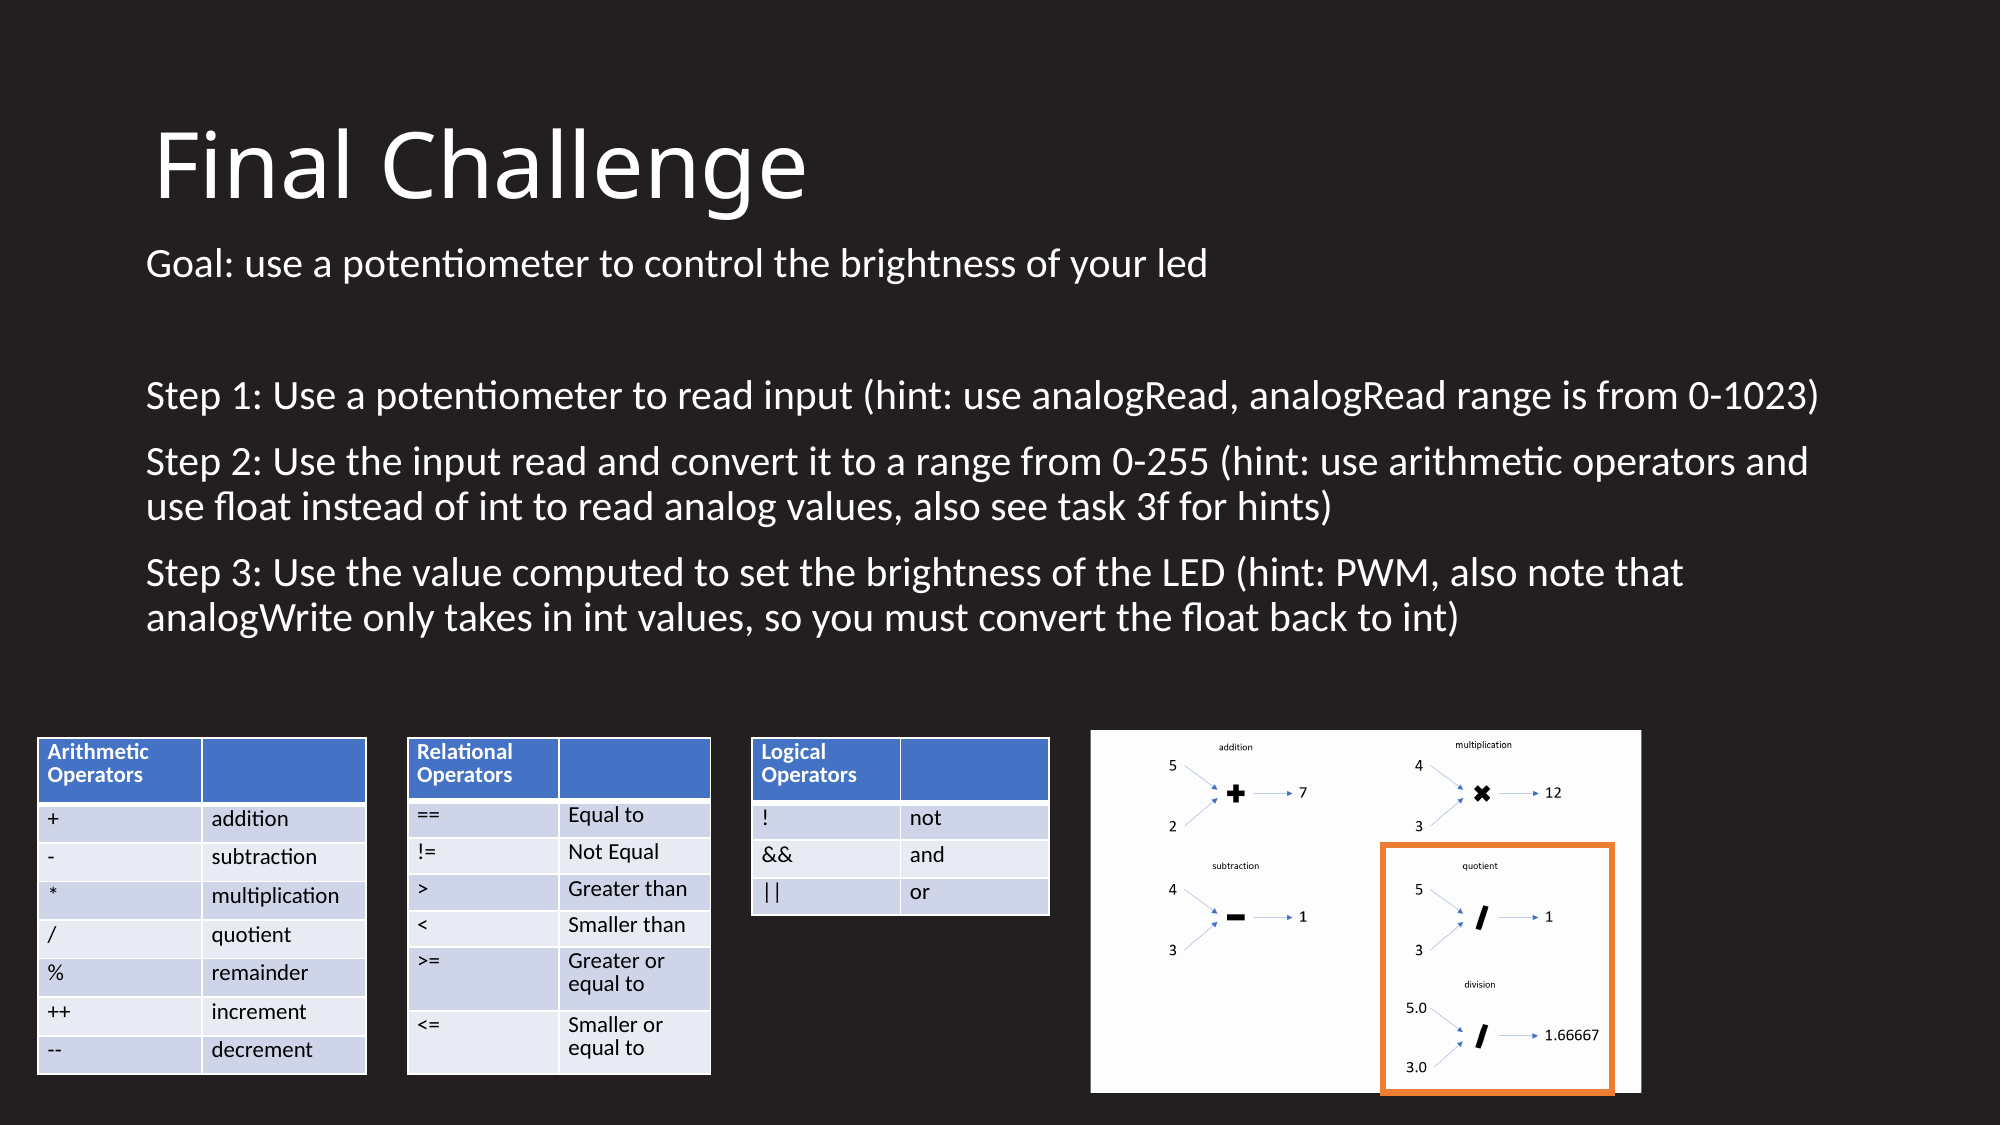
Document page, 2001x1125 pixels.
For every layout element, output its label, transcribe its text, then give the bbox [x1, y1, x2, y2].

table_cell % [39, 959, 201, 996]
table_header [203, 739, 365, 802]
table_cell Not Equal [560, 839, 710, 873]
table_cell / [39, 921, 201, 958]
table_cell addition [203, 807, 365, 842]
table_cell ! [753, 806, 900, 839]
title Final Challenge [137, 59, 1863, 278]
table_cell < [409, 912, 558, 946]
table_cell subtraction [203, 844, 365, 881]
table_cell and [901, 841, 1048, 877]
table_cell decrement [203, 1037, 365, 1073]
table_cell != [409, 839, 558, 873]
picture [1090, 730, 1642, 1093]
table_cell or [901, 879, 1048, 914]
table_cell || [753, 879, 900, 914]
table_cell <= [409, 1012, 558, 1073]
table_cell increment [203, 998, 365, 1035]
table_header Logical Operators [753, 739, 900, 800]
table_cell Greater or equal to [560, 948, 710, 1010]
table_cell * [39, 882, 201, 919]
table_cell quotient [203, 921, 365, 958]
table_cell > [409, 875, 558, 910]
table_header [560, 739, 710, 798]
table_cell Equal to [560, 804, 710, 837]
list Goal: use a potentiometer to control the brightness of your led Step 1: Use a potentiometer to read input (hint: use analogRead, analogRead range is from 0-1023) Step 2: Use the input read and convert it to a range from 0-255 (hint: use arithmetic operators and use float instead of int to read analog values, also see task 3f for hints) Step 3: Use the value computed to set the brightness of the LED (hint: PWM, also note that analogWrite only takes in int values, so you must convert the float back to int) [130, 234, 1856, 949]
table_header Relational Operators [409, 739, 558, 798]
table_header [901, 739, 1048, 800]
table_cell not [901, 806, 1048, 839]
table_cell && [753, 841, 900, 877]
table_header Arithmetic Operators [39, 739, 201, 802]
table_cell -- [39, 1037, 201, 1073]
table_cell + [39, 807, 201, 842]
table_cell ++ [39, 998, 201, 1035]
table_cell Smaller or equal to [560, 1012, 710, 1073]
table_cell Greater than [560, 875, 710, 910]
table_cell >= [409, 948, 558, 1010]
table_cell - [39, 844, 201, 881]
table_cell == [409, 804, 558, 837]
table_cell multiplication [203, 882, 365, 919]
table_cell Smaller than [560, 912, 710, 946]
table_cell remainder [203, 959, 365, 996]
